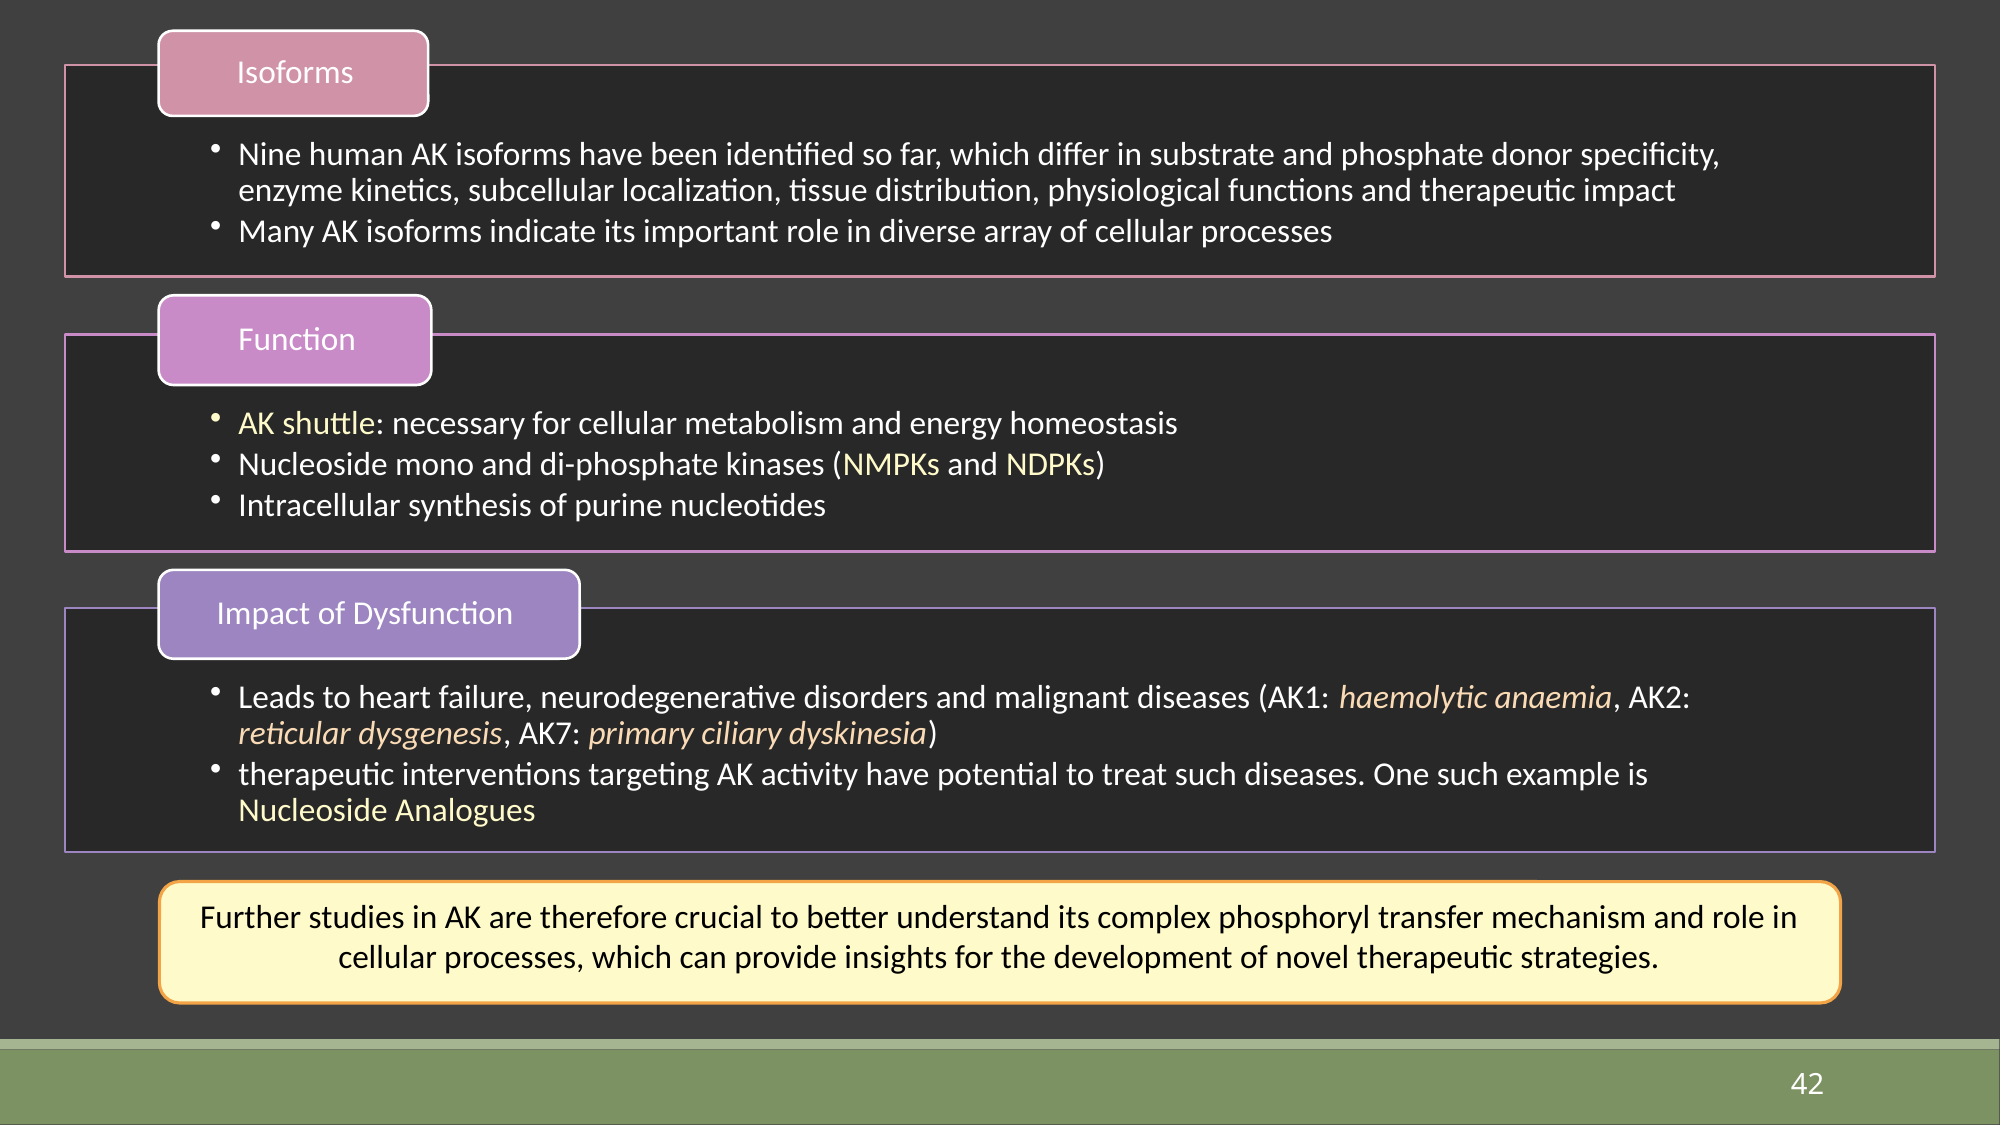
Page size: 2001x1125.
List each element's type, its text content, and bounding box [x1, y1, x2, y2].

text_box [64, 29, 1936, 854]
slide_number 42 [1624, 1055, 1840, 1116]
text_box Further studies in AK are therefore crucial to better understand its complex phosphoryl transfer mechanism and role in cellular processes, which can provide insights for the development of novel therapeutic strategies. [159, 881, 1841, 1003]
